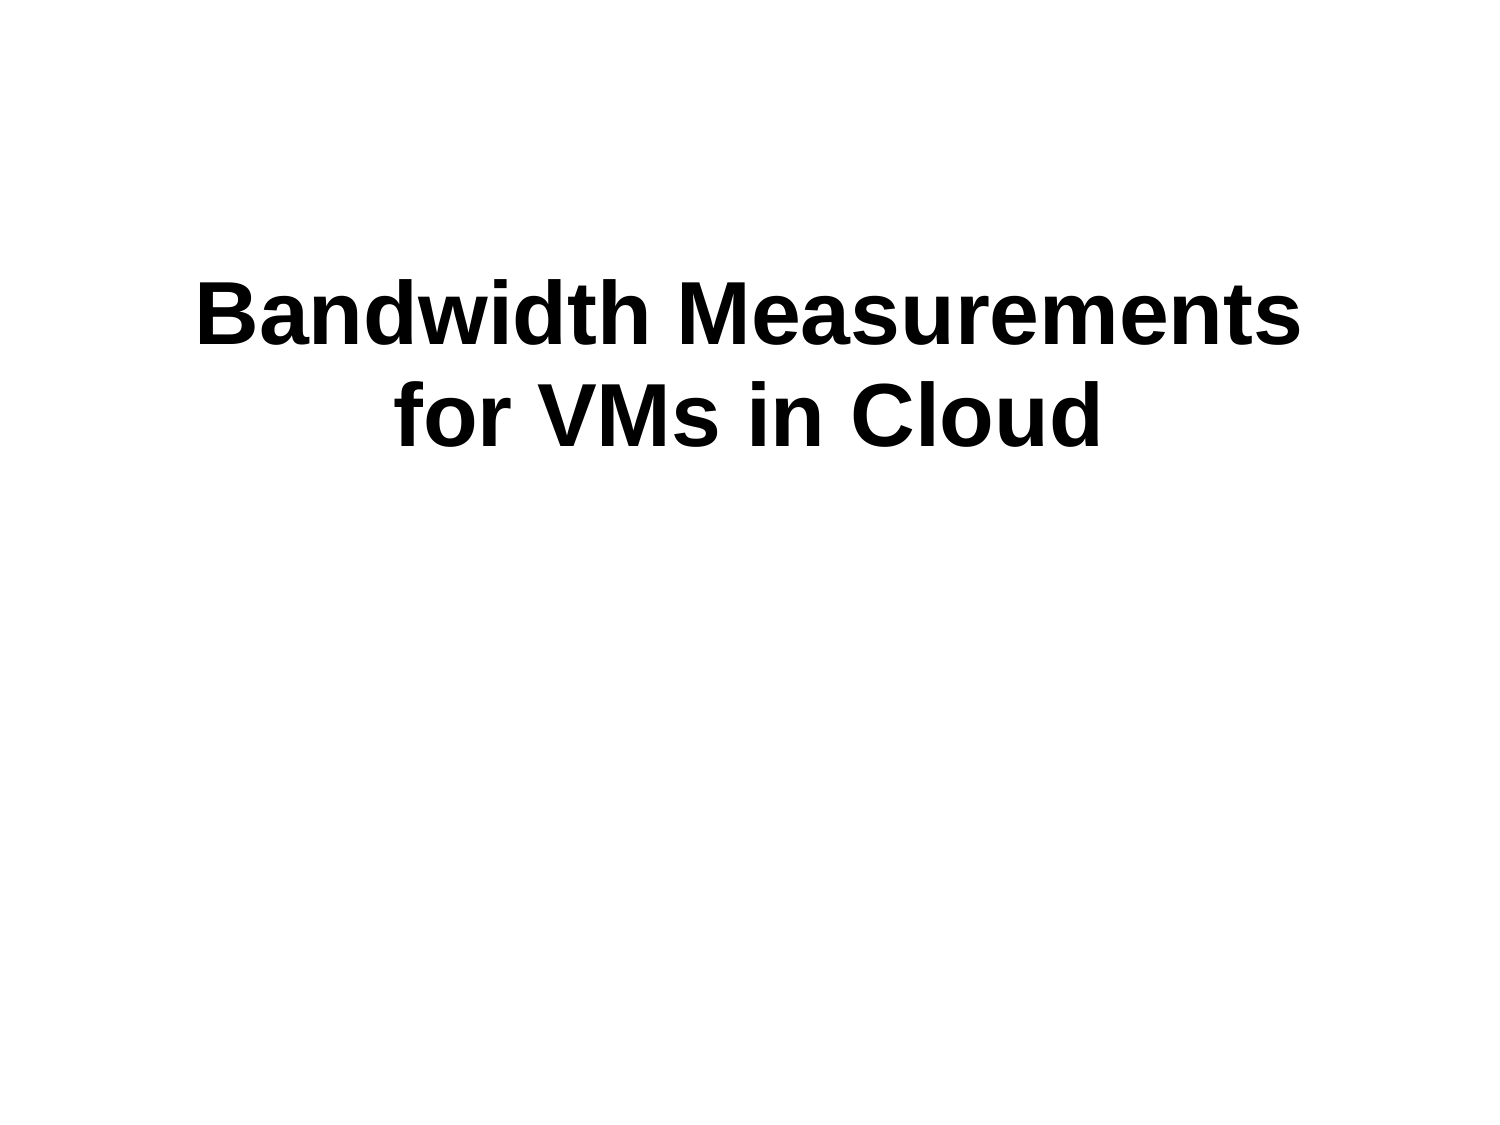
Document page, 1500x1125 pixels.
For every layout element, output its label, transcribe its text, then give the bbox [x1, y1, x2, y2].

title Bandwidth Measurements for VMs in Cloud [124, 262, 1374, 475]
